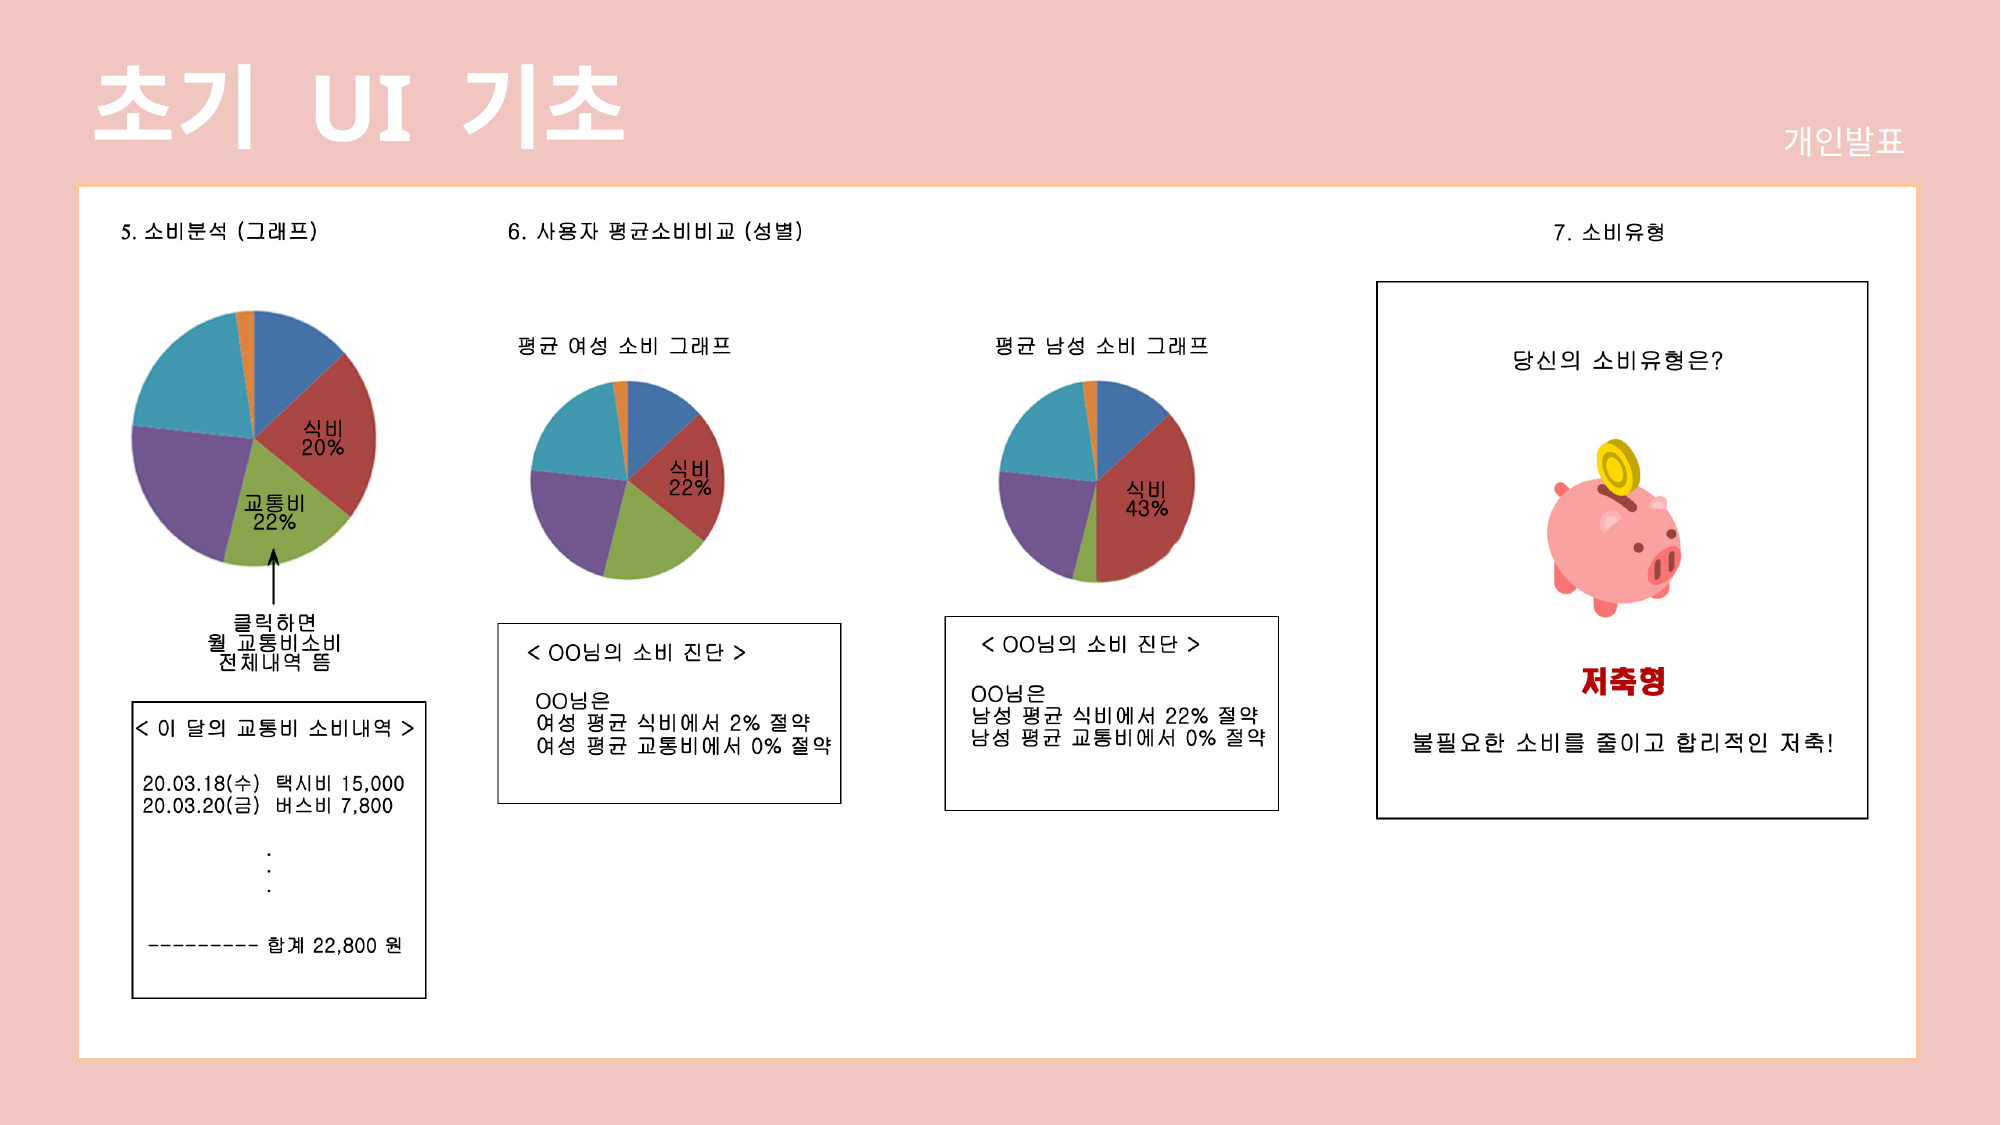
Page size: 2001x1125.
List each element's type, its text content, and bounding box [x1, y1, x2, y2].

text_box 개인발표 [1768, 113, 1921, 169]
text_box [76, 183, 1920, 1061]
text_box 초기 UI 기초 [77, 42, 779, 168]
picture [93, 196, 1905, 1035]
